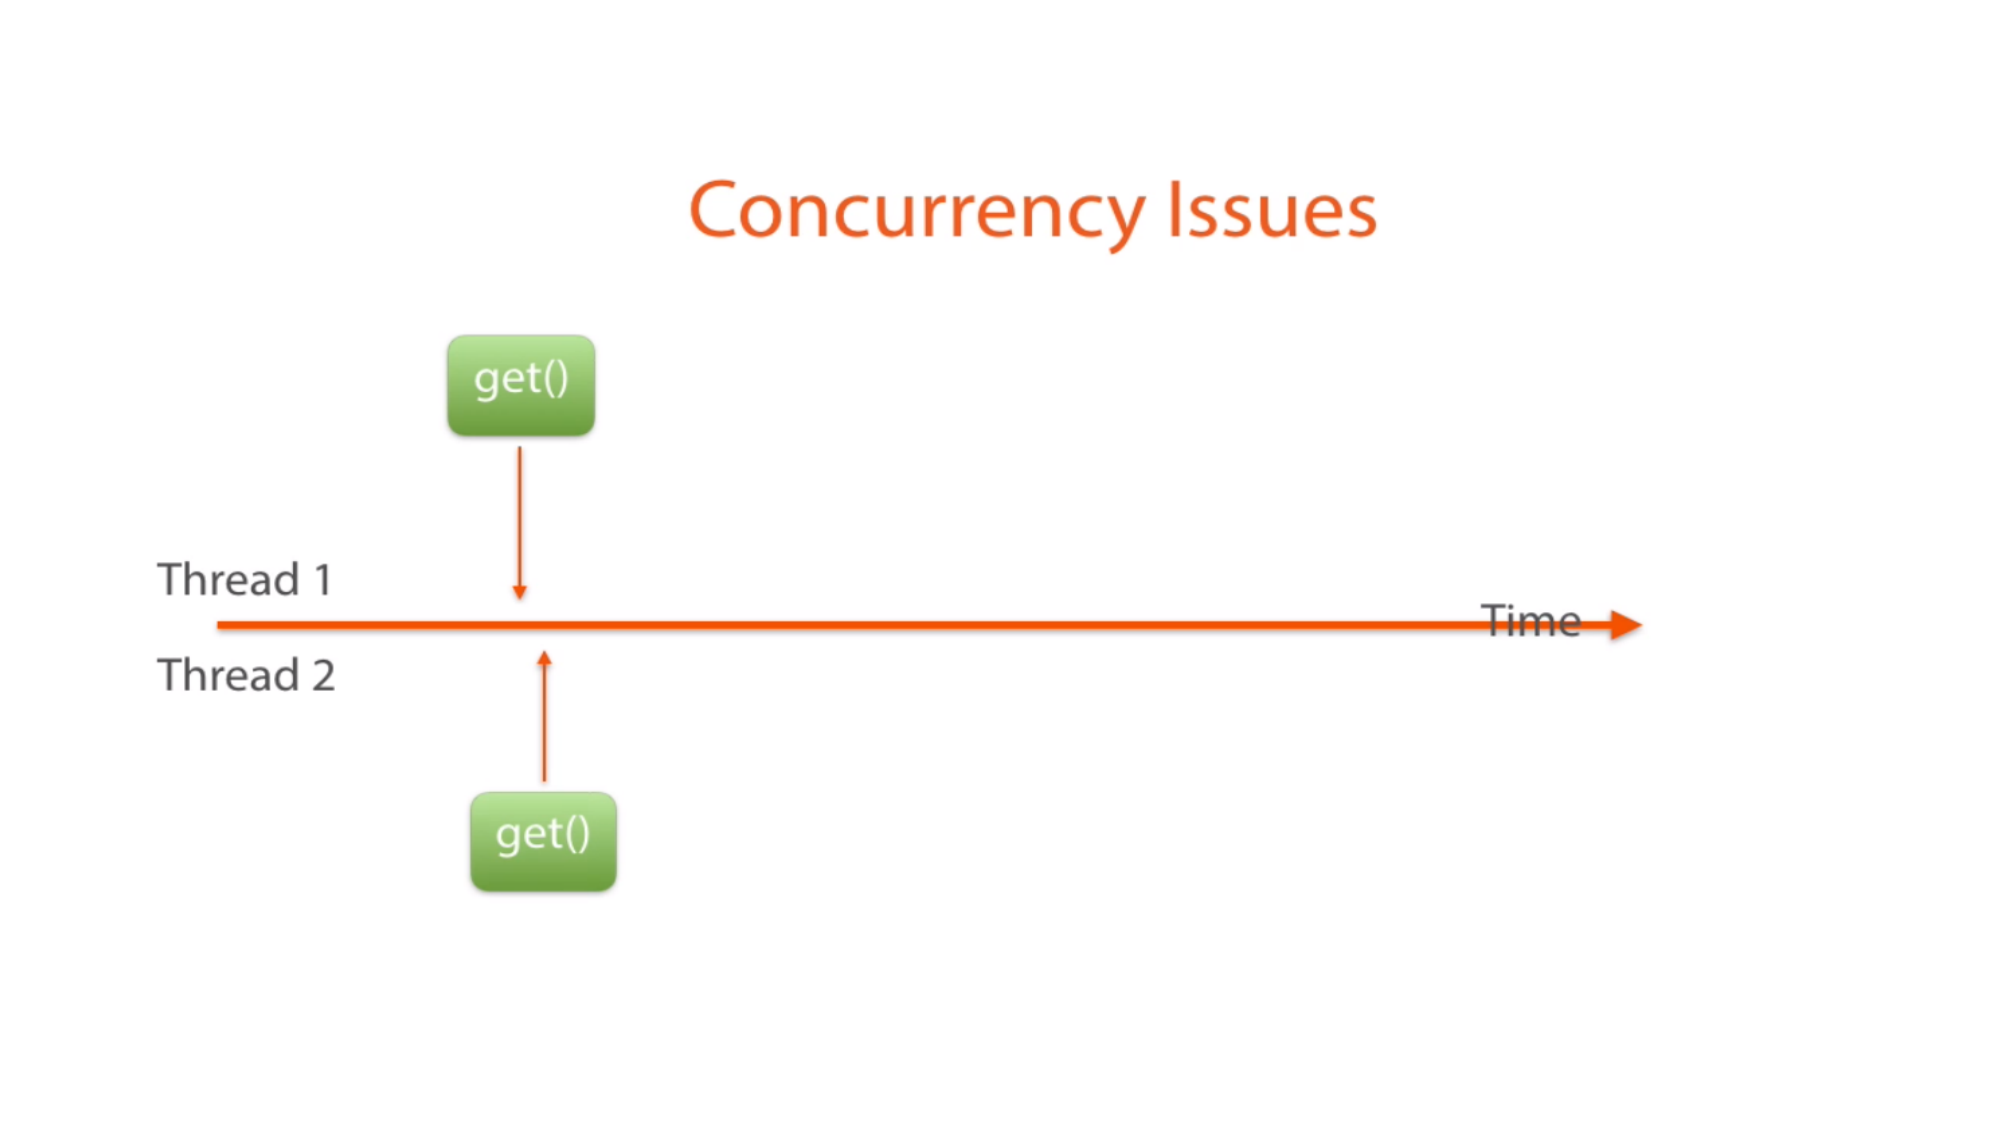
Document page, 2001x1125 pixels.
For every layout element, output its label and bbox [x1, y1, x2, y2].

list [85, 104, 1888, 1066]
